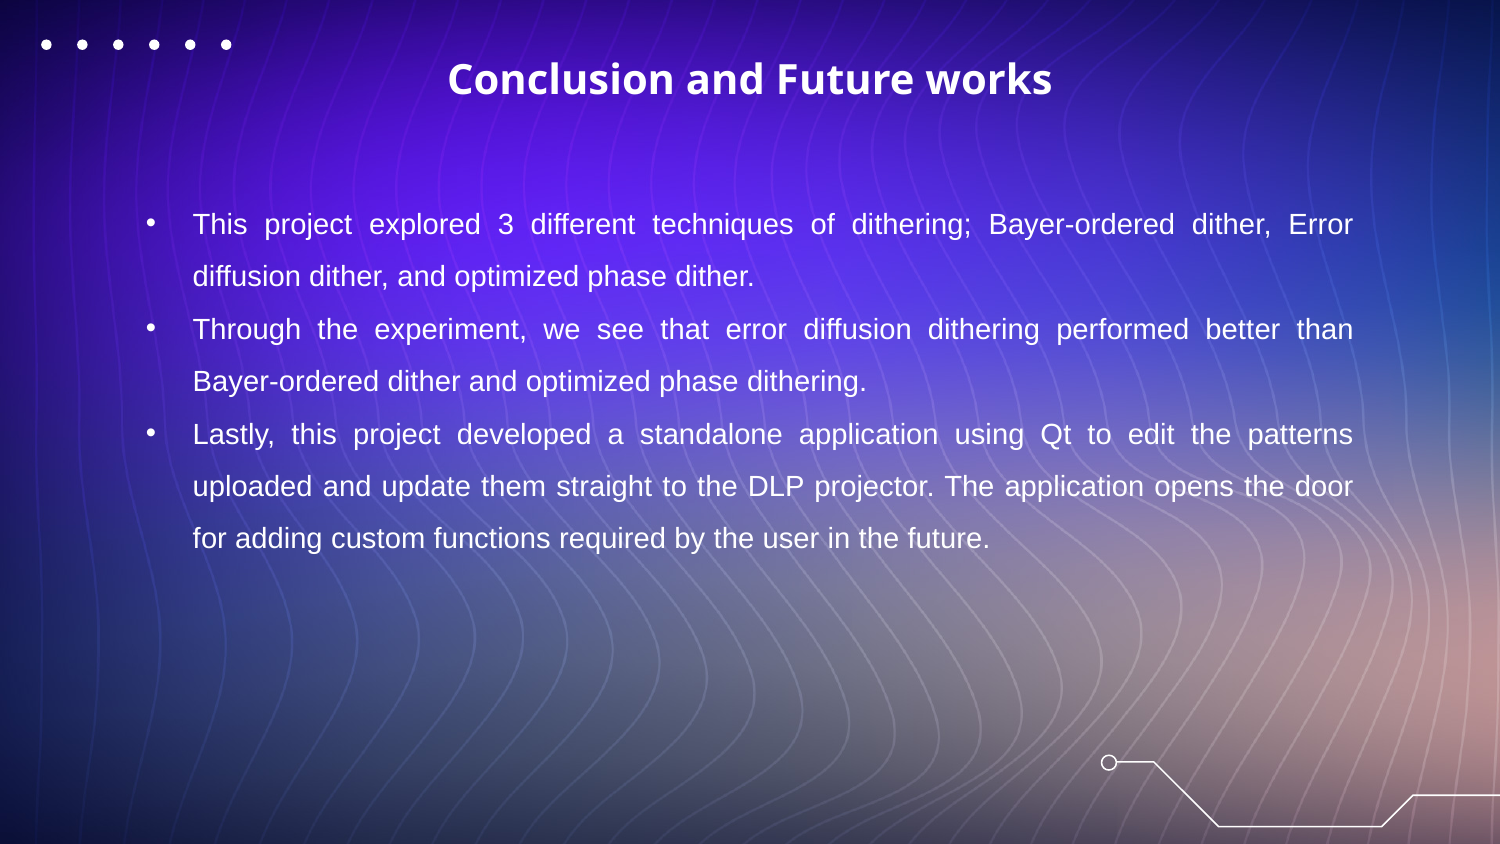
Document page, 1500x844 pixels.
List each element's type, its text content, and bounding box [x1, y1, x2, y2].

picture [1103, 757, 1115, 769]
text_box This project explored 3 different techniques of dithering; Bayer-ordered dither, Error diffusion dither, and optimized phase dither. Through the experiment, we see that error diffusion dithering performed better than Bayer-ordered dither and optimized phase dithering. Lastly, this project developed a standalone application using Qt to edit the patterns uploaded and update them straight to the DLP projector. The application opens the door for adding custom functions required by the user in the future. [130, 180, 1370, 563]
title Conclusion and Future works [118, 37, 1382, 132]
picture [0, 0, 1500, 844]
